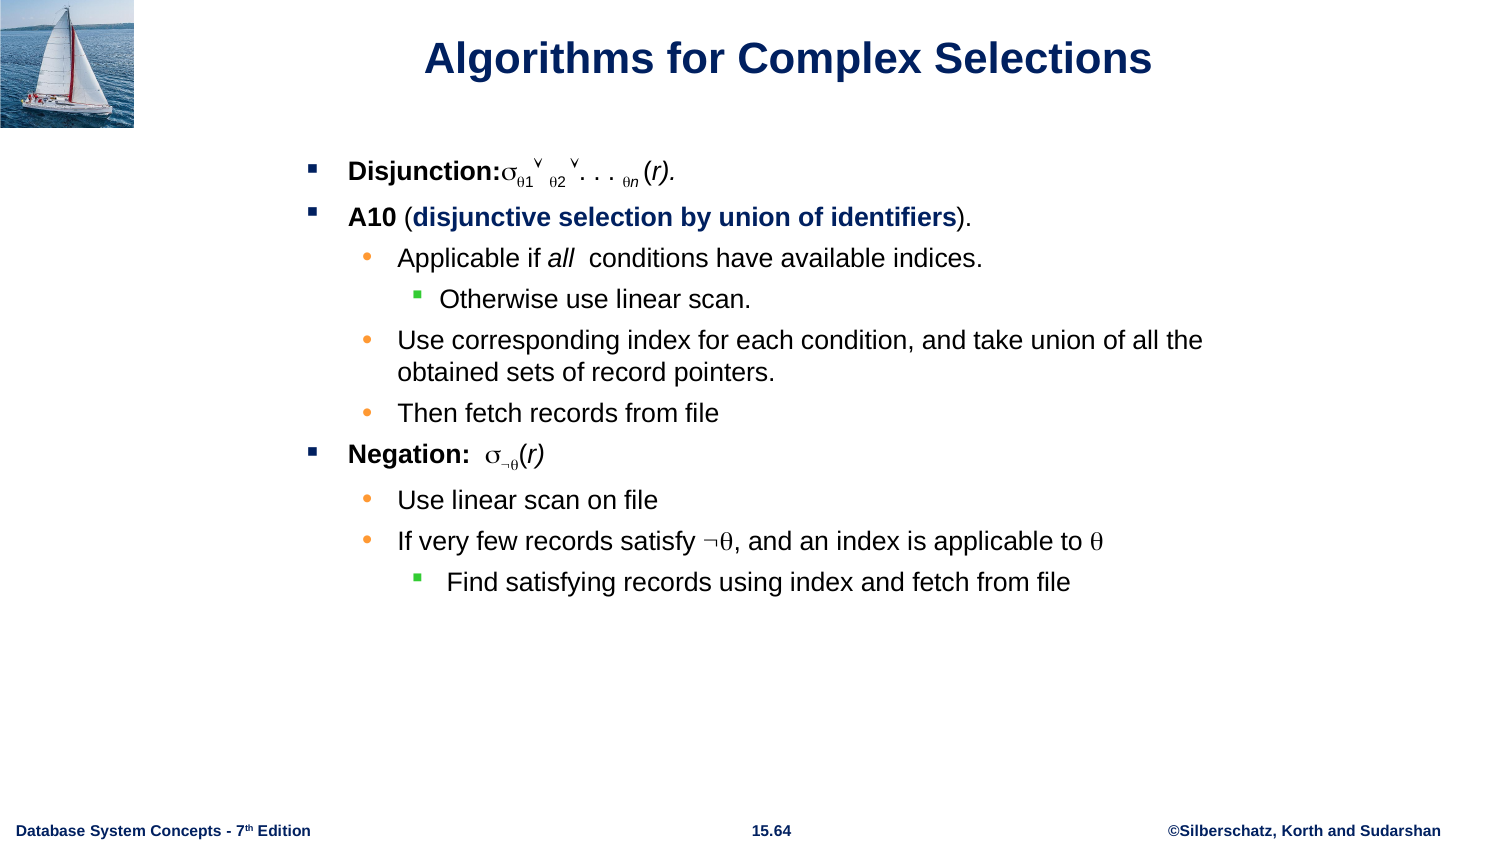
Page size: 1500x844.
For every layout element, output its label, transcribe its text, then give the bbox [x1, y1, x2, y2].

picture [0, 0, 134, 128]
title Algorithms for Complex Selections [125, 14, 1452, 90]
list Disjunction:1 2 . . . n (r). A10 (disjunctive selection by union of identifiers). Applicable if all conditions have available indices. Otherwise use linear scan. Use corresponding index for each condition, and take union of all the obtained sets of record pointers. Then fetch records from file Negation: (r) Use linear scan on file If very few records satisfy , and an index is applicable to  Find satisfying records using index and fetch from file [290, 146, 1226, 627]
